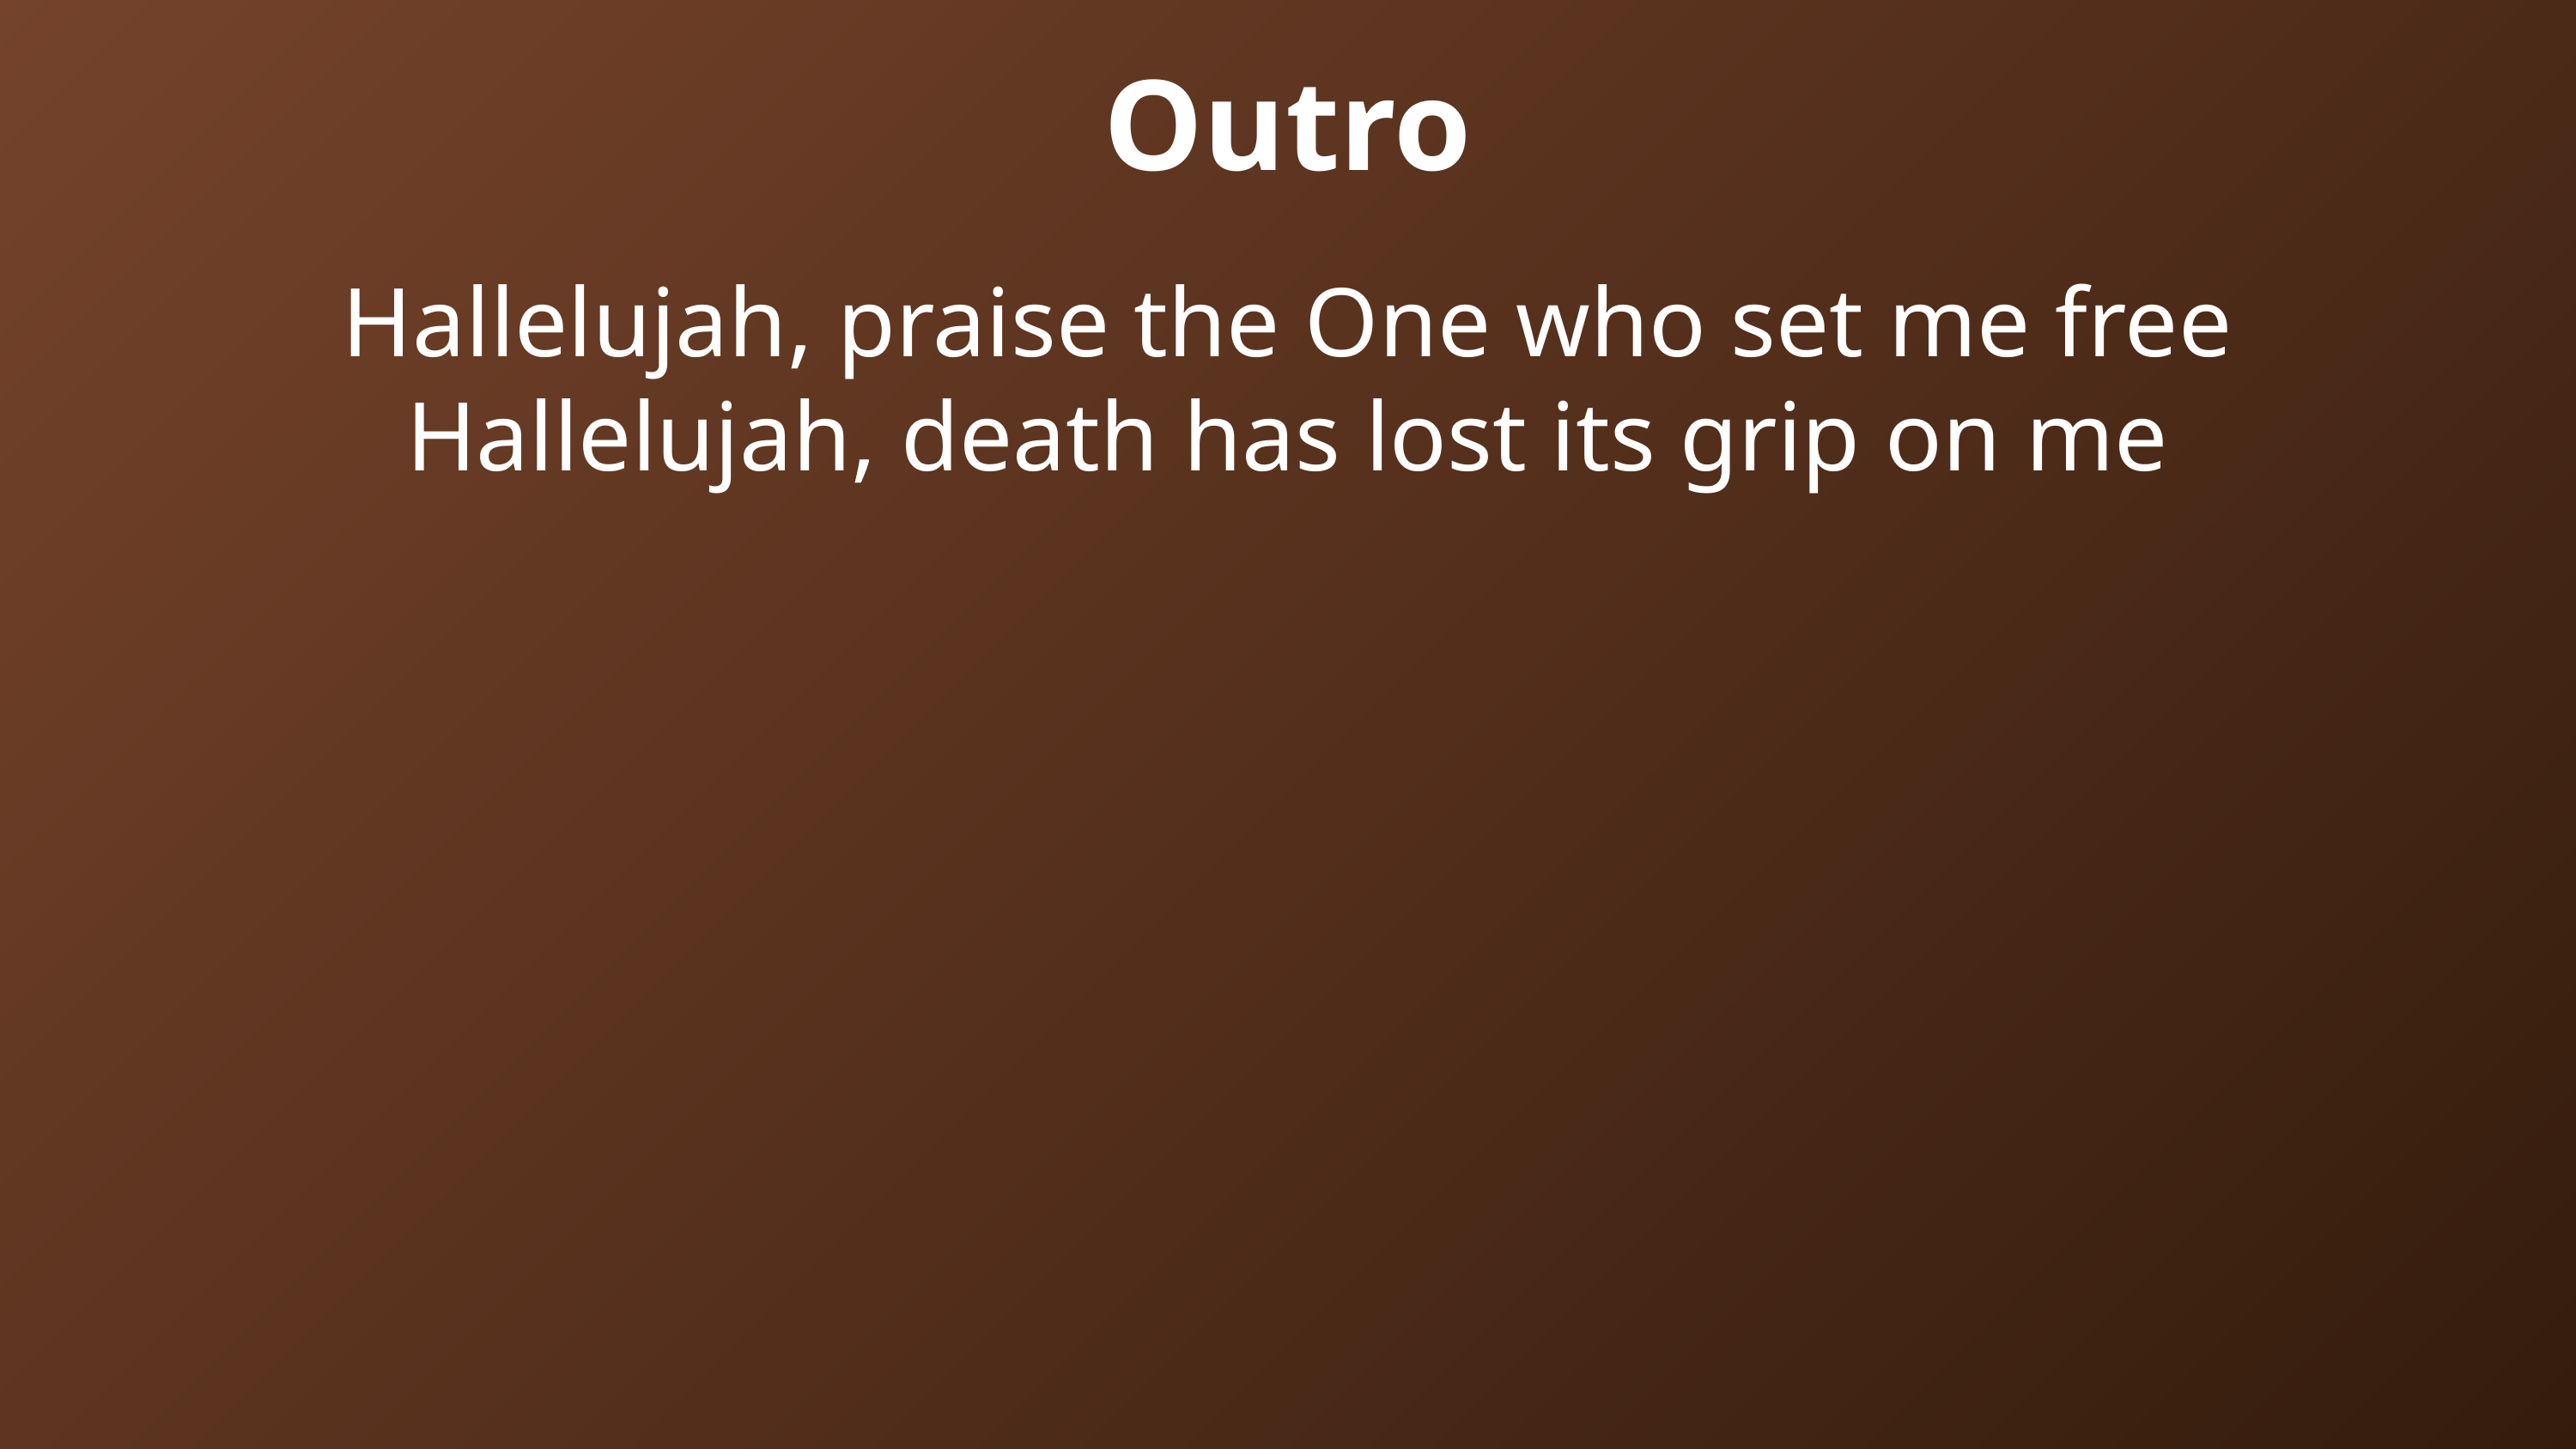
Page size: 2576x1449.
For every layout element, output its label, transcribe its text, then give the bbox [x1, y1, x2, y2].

text_box Outro [128, 38, 2447, 202]
text_box Hallelujah, praise the One who set me free Hallelujah, death has lost its grip on me [128, 256, 2447, 610]
